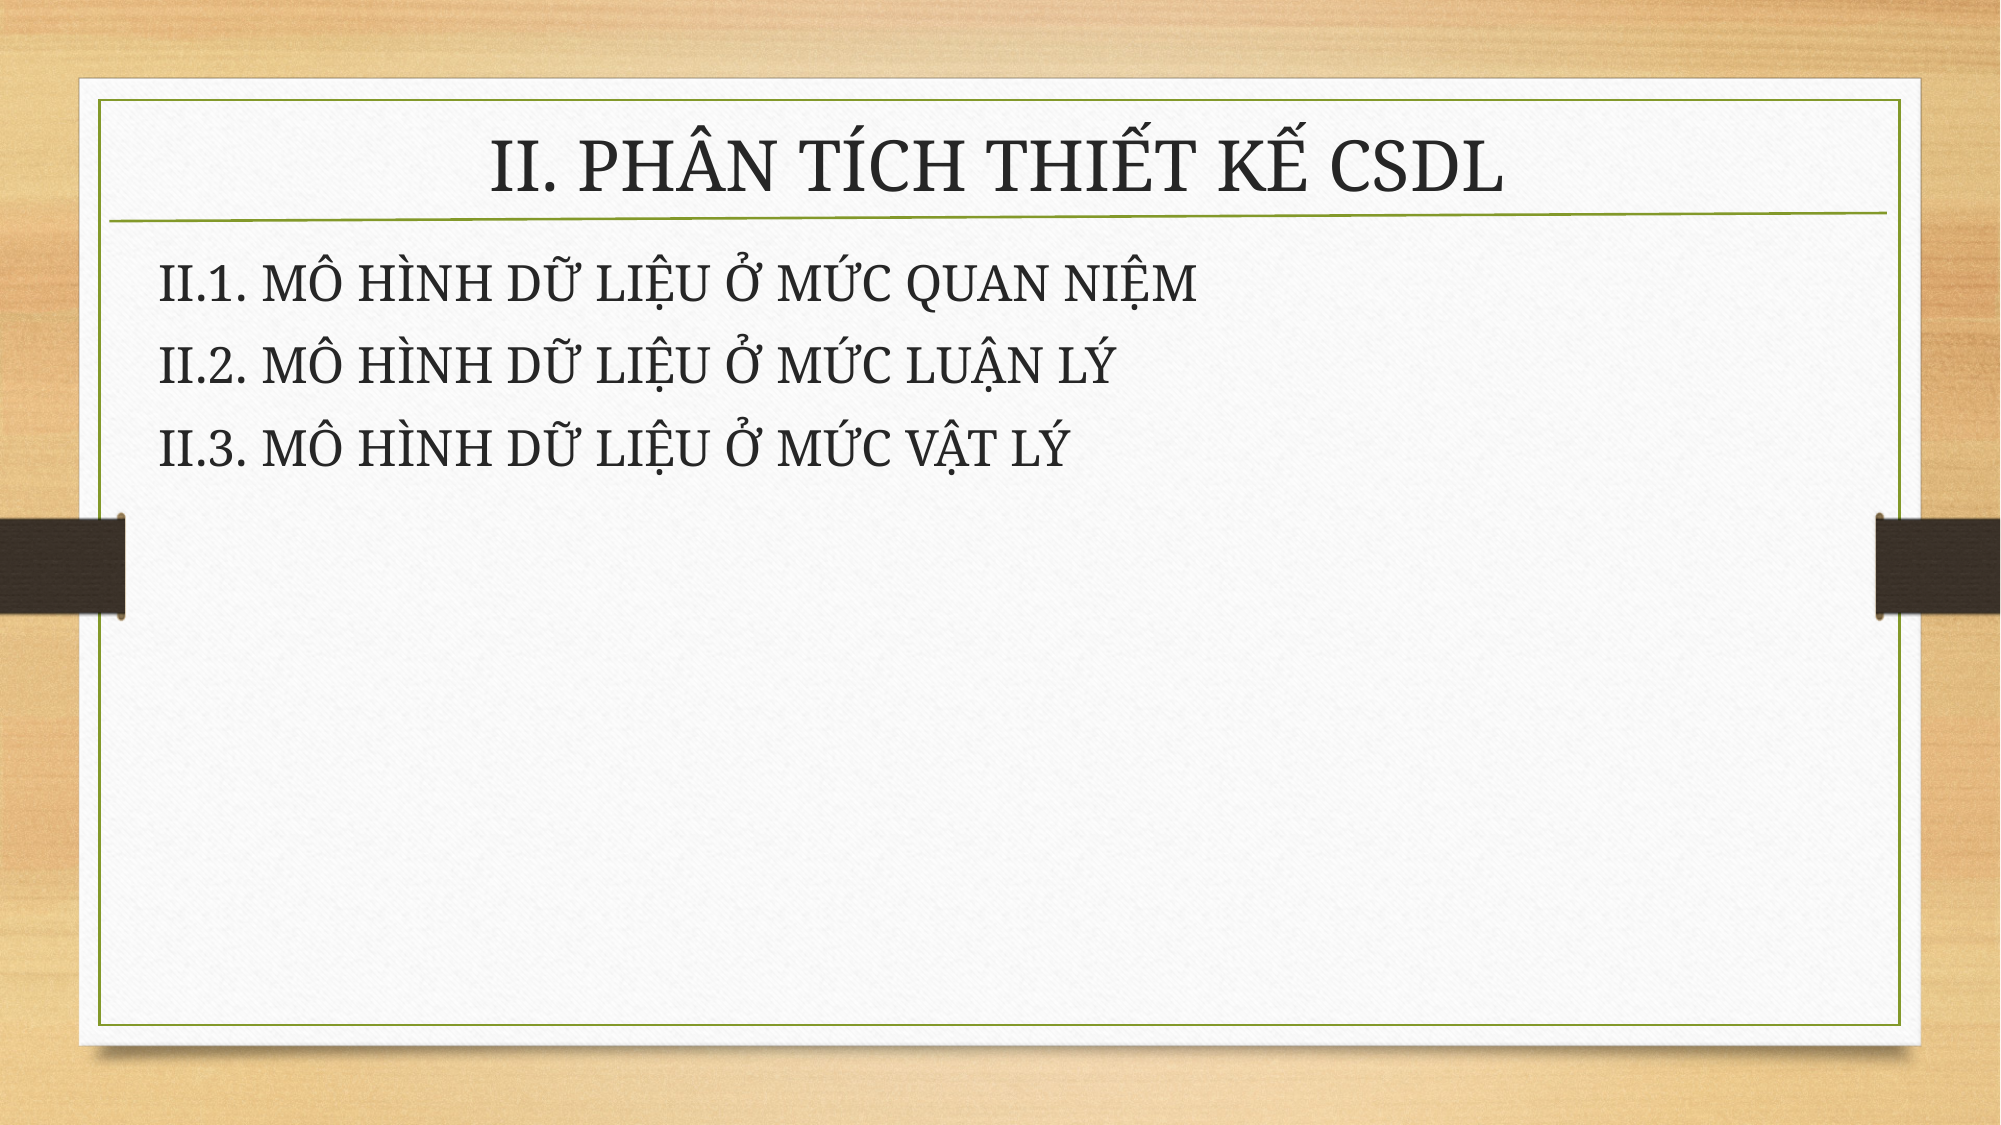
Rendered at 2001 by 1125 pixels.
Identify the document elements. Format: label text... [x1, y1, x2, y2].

picture [0, 0, 2001, 1125]
title II. PHÂN TÍCH THIẾT KẾ CSDL [108, 113, 1887, 213]
list II.1. MÔ HÌNH DỮ LIỆU Ở MỨC QUAN NIỆM II.2. MÔ HÌNH DỮ LIỆU Ở MỨC LUẬN LÝ II.3. MÔ HÌNH DỮ LIỆU Ở MỨC VẬT LÝ [143, 243, 1866, 964]
